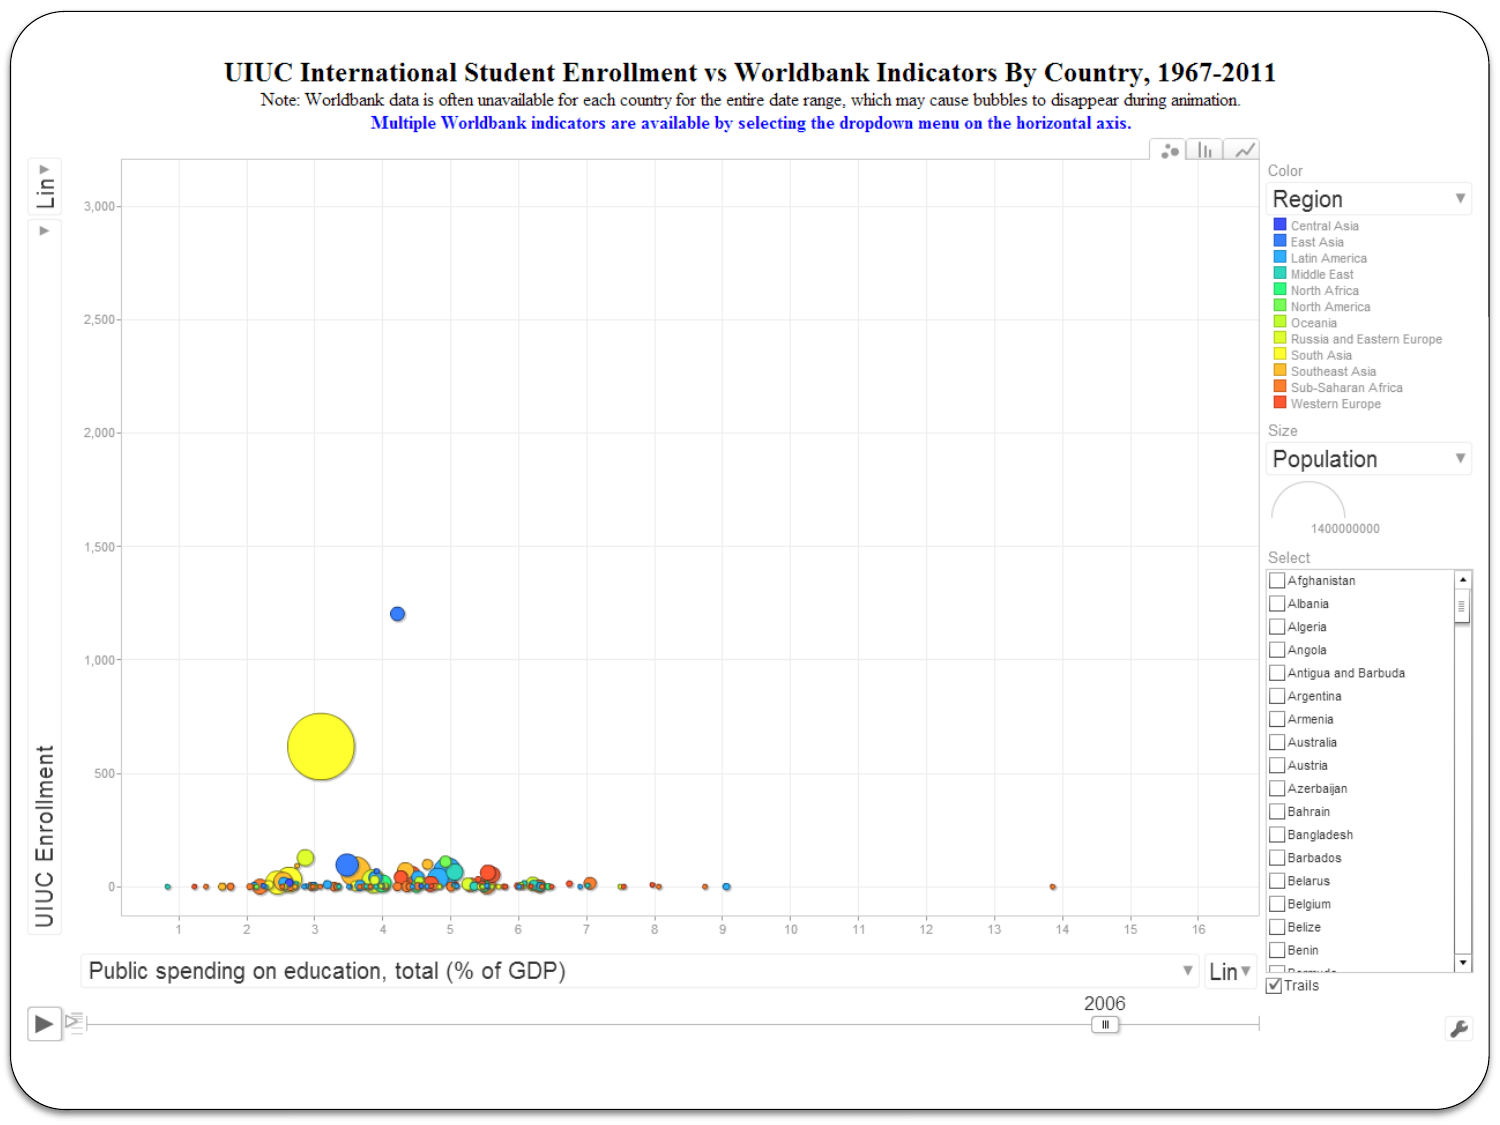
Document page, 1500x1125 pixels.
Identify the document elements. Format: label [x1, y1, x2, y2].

picture [17, 56, 1485, 1061]
